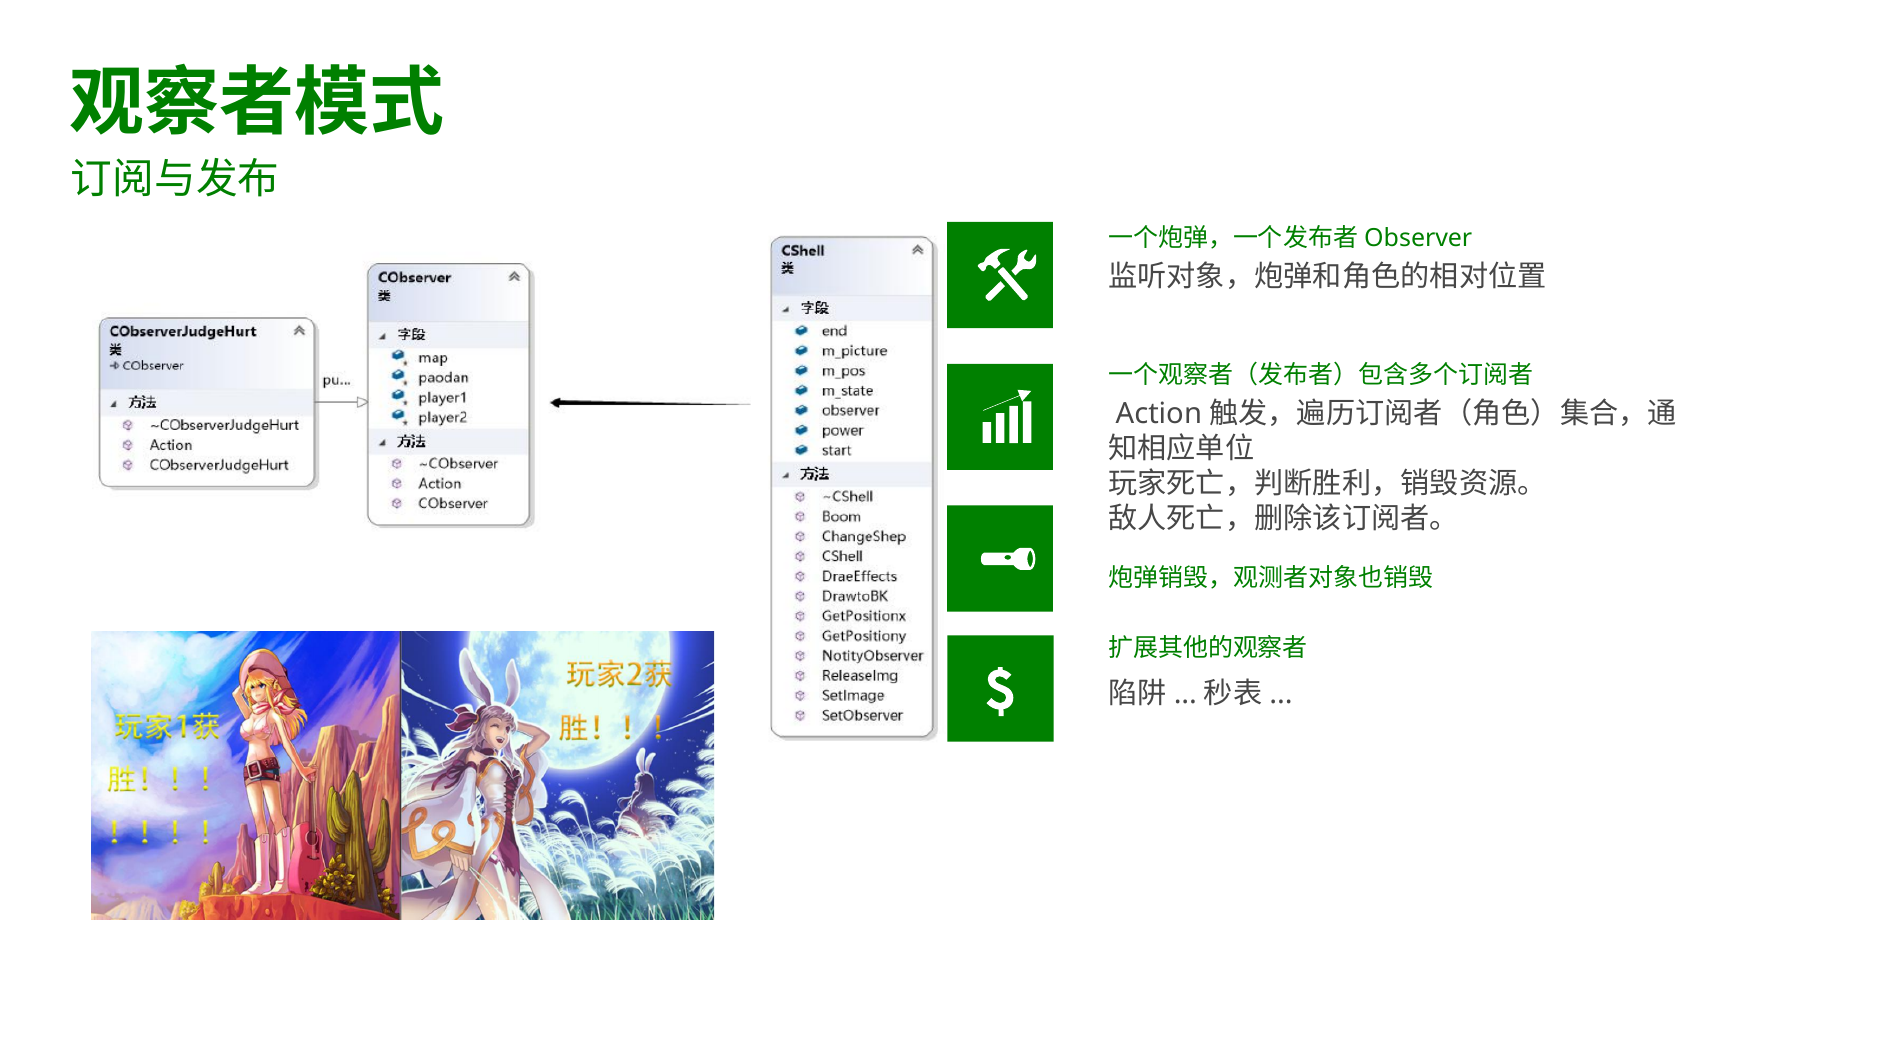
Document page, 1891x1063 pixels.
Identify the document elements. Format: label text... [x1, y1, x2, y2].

text_box [1011, 249, 1037, 276]
text_box 监听对象，炮弹和角色的相对位置 [1108, 257, 1686, 293]
text_box 一个炮弹，一个发布者Observer [1108, 221, 1505, 252]
text_box Action触发，遍历订阅者（角色）集合，通知相应单位 玩家死亡，判断胜利，销毁资源。 敌人死亡，删除该订阅者。 [1108, 394, 1686, 535]
text_box 扩展其他的观察者 [1108, 631, 1505, 662]
text_box [980, 547, 1036, 570]
text_box [952, 635, 1054, 742]
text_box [982, 390, 1032, 444]
text_box 炮弹销毁，观测者对象也销毁 [1108, 561, 1505, 592]
text_box [952, 363, 1053, 470]
text_box 陷阱...秒表... [1108, 673, 1686, 709]
text_box [977, 248, 1010, 272]
text_box [952, 505, 1053, 612]
text_box [998, 267, 1028, 301]
text_box 一个观察者（发布者）包含多个订阅者 [1108, 358, 1613, 389]
text_box [952, 221, 1053, 329]
text_box [985, 281, 1006, 301]
text_box [986, 667, 1014, 717]
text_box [52, 45, 664, 203]
picture [72, 201, 948, 920]
